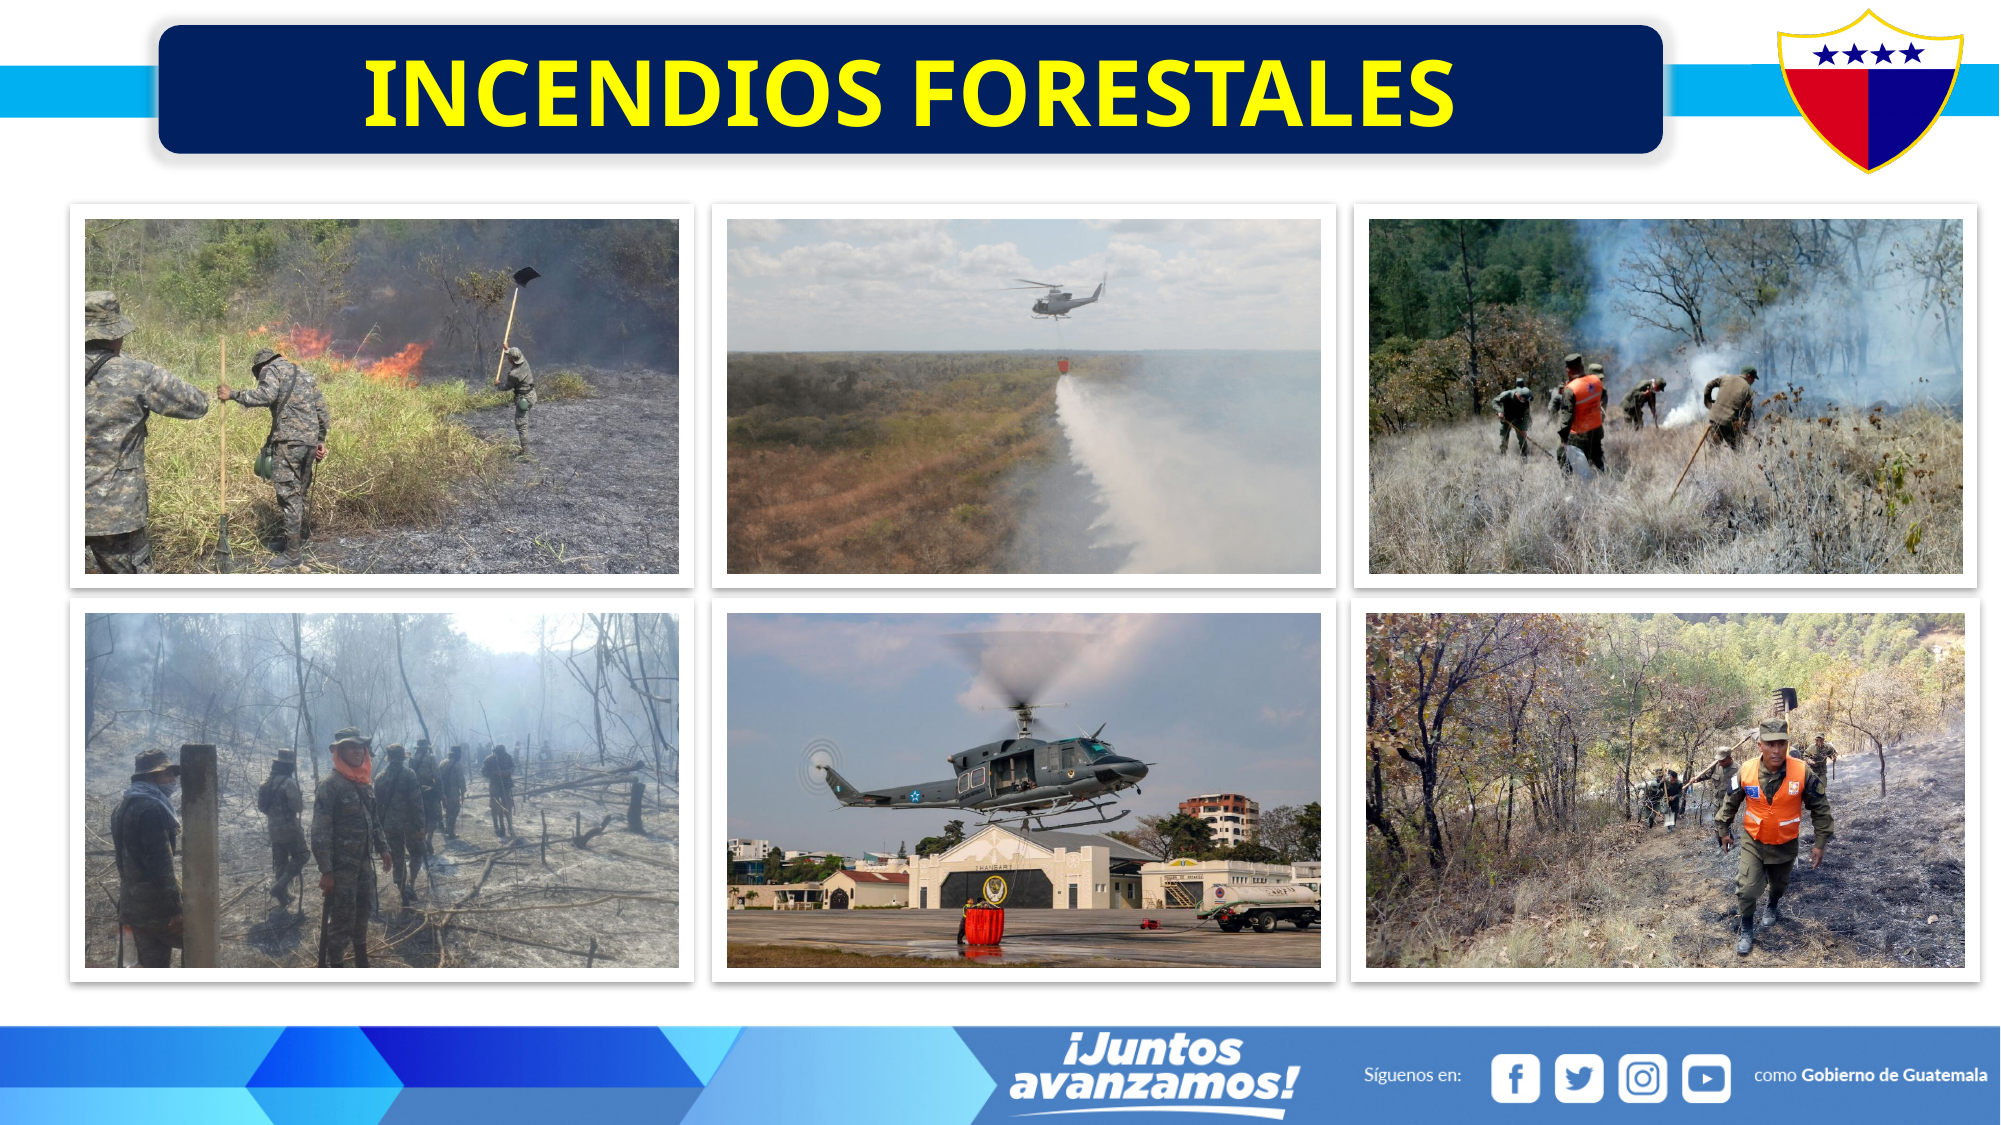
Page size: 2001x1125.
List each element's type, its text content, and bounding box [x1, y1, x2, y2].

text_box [1776, 8, 1965, 176]
text_box INCENDIOS FORESTALES [158, 92, 1663, 154]
picture [0, 0, 2001, 1125]
text_box INCENDIOS FORESTALES [158, 25, 1663, 90]
